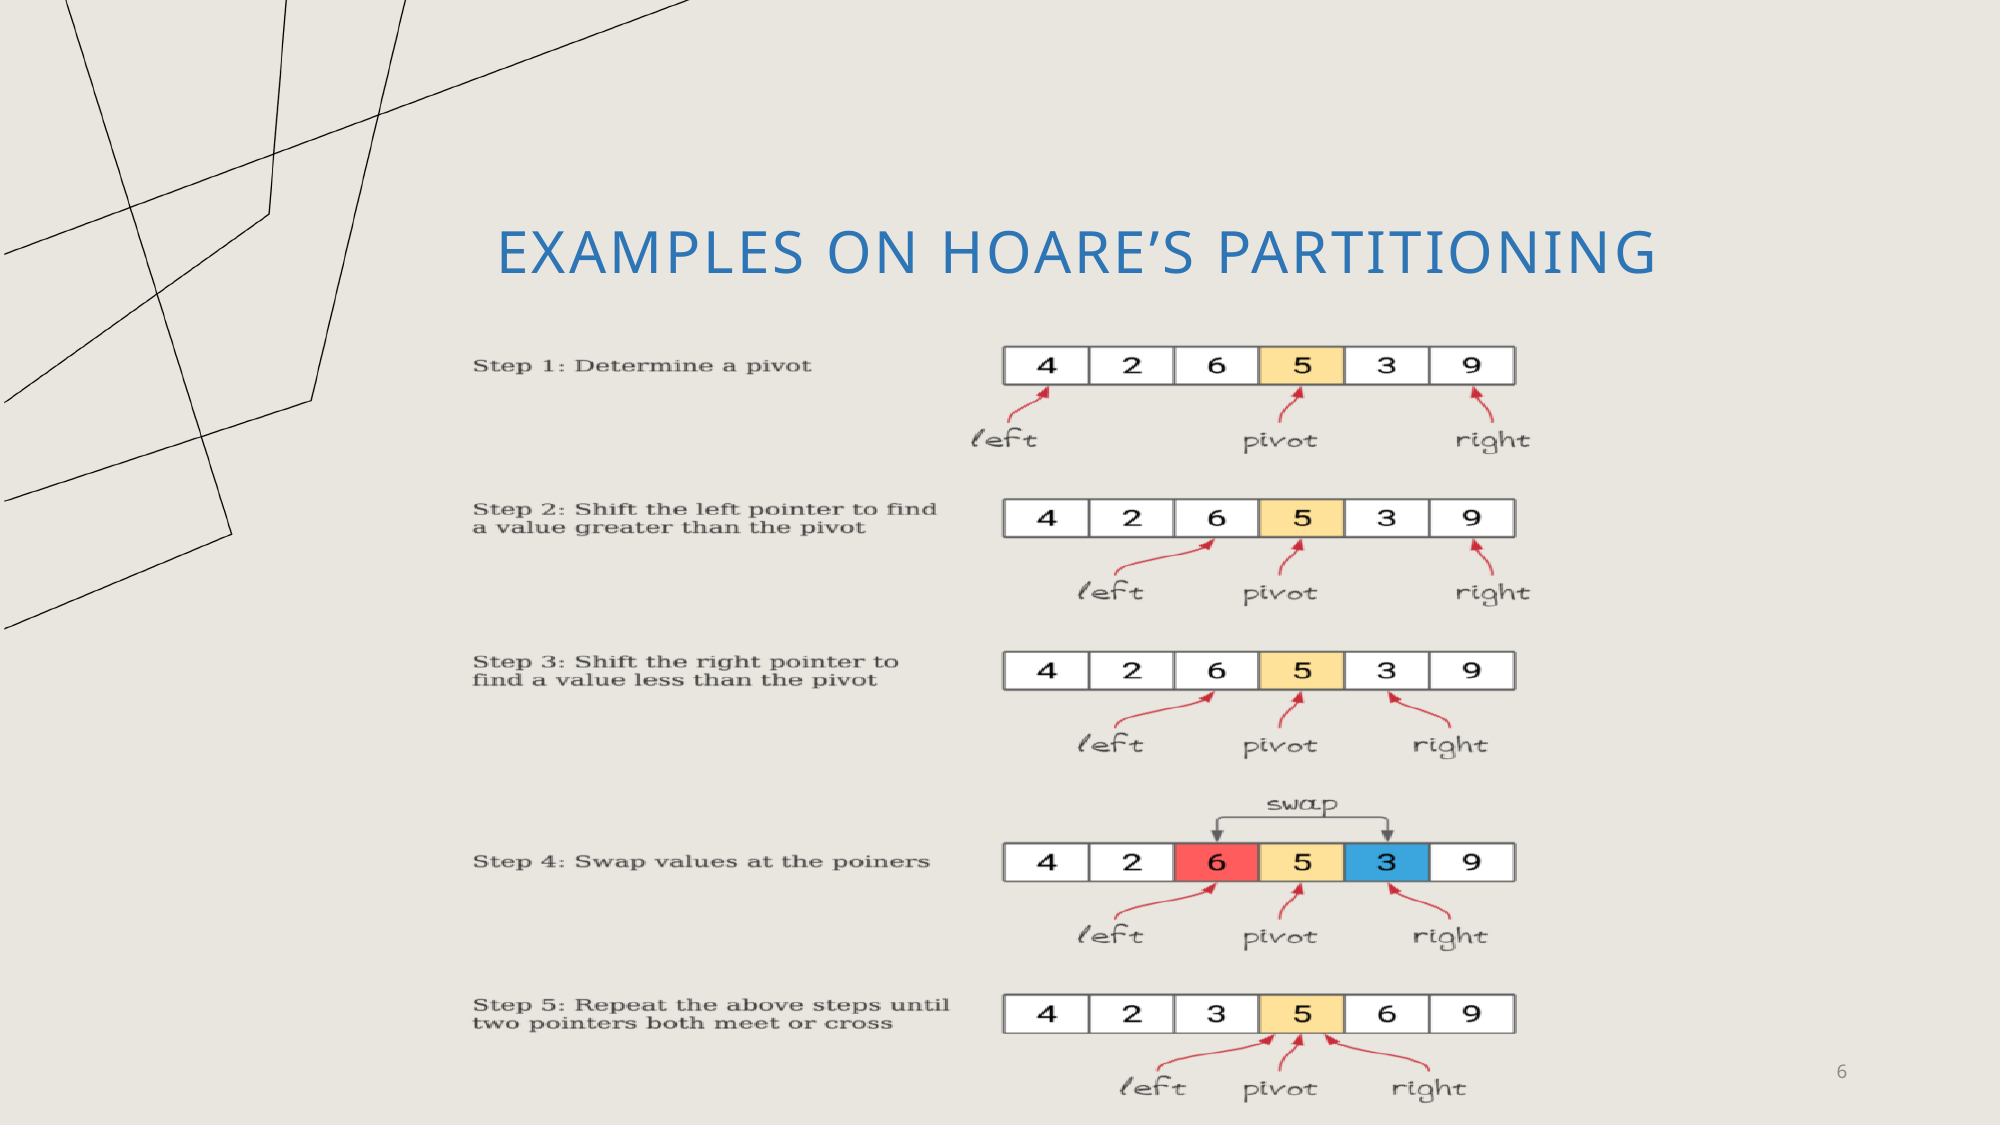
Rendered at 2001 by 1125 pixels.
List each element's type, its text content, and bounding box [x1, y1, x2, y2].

slide_number 6 [1601, 1042, 1863, 1103]
title Examples On hoare’s partitioning [481, 146, 1863, 364]
picture [4, 0, 1601, 1125]
